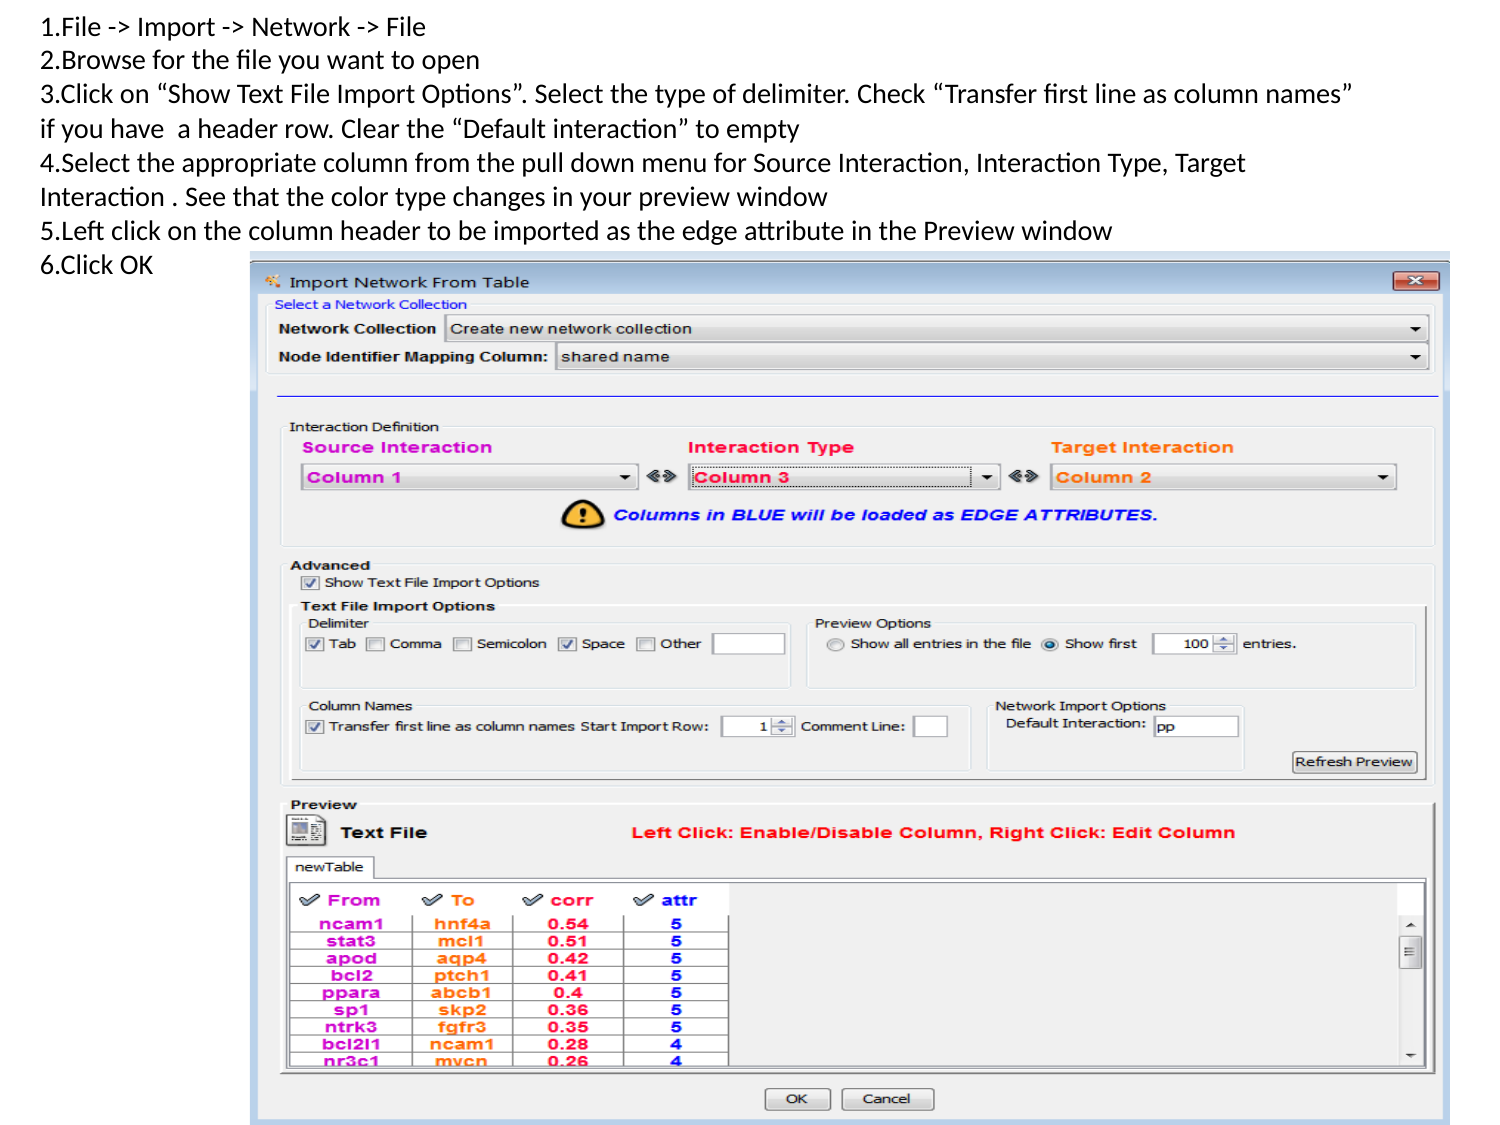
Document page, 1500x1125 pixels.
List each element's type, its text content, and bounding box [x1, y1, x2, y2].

title 1.File -> Import -> Network -> File 2.Browse for the file you want to open 3.Click on “Show Text File Import Options”. Select the type of delimiter. Check “Transfer first line as column names” if you have a header row. Clear the “Default interaction” to empty 4.Select the appropriate column from the pull down menu for Source Interaction, Interaction Type, Target Interaction . See that the color type changes in your preview window 5.Left click on the column header to be imported as the edge attribute in the Preview window 6.Click OK [24, 0, 1375, 288]
picture [249, 251, 1451, 1125]
